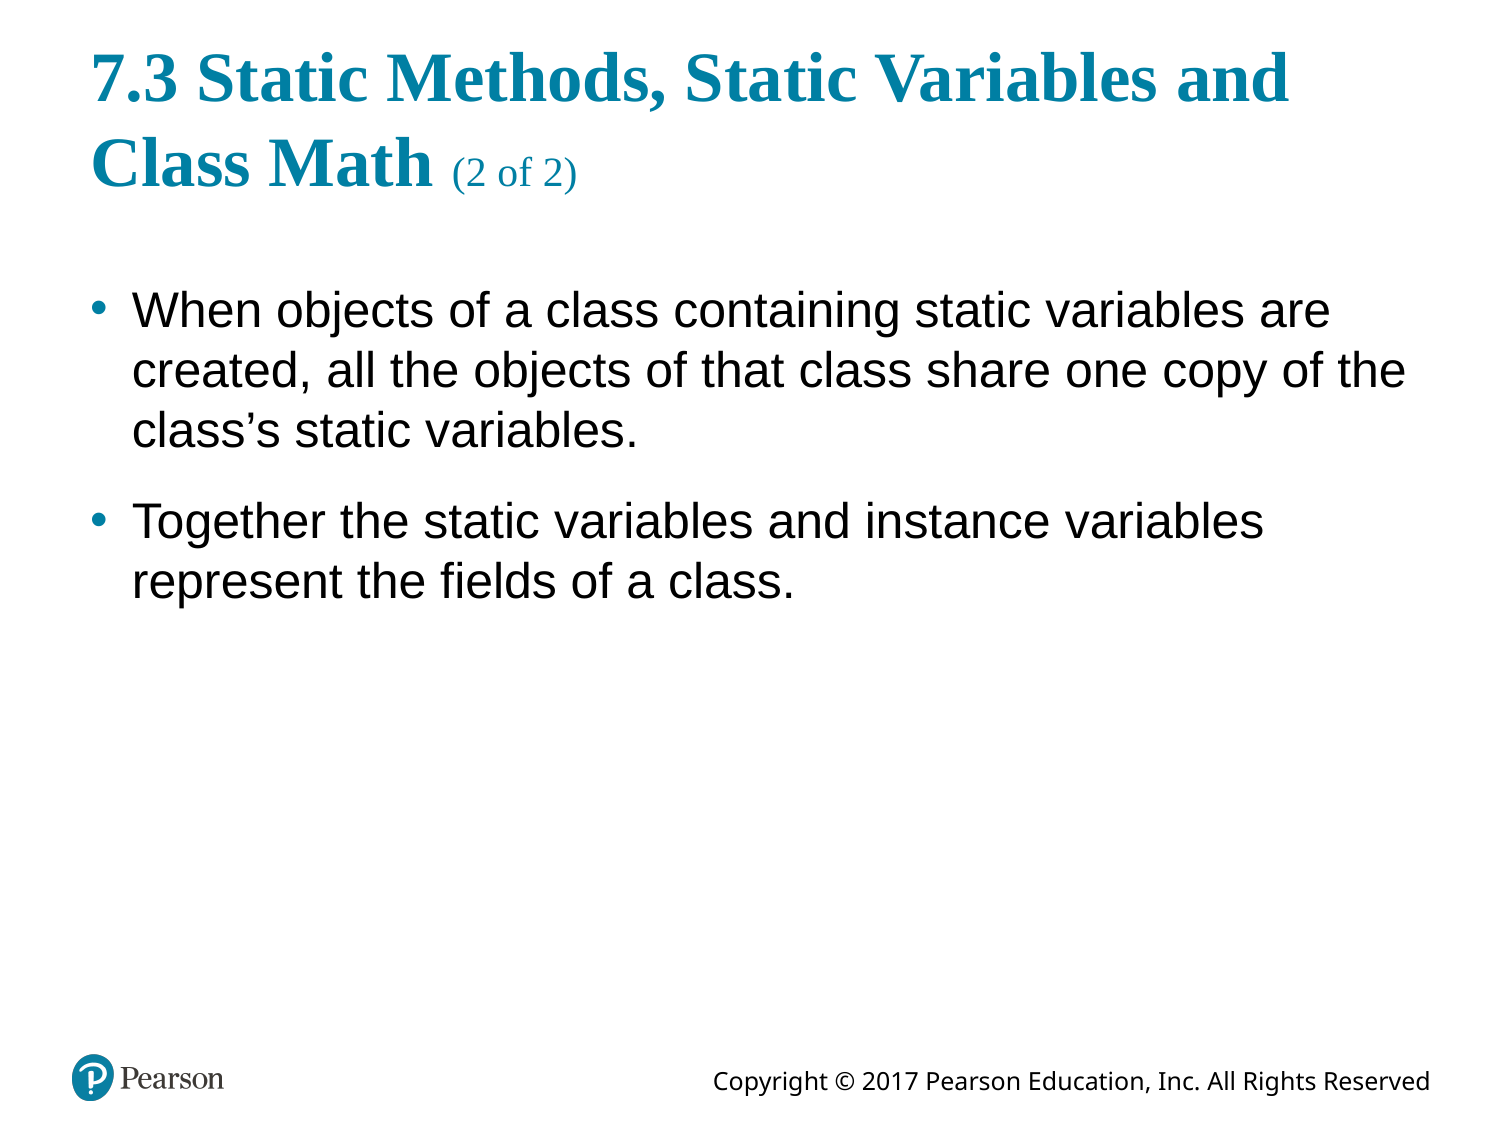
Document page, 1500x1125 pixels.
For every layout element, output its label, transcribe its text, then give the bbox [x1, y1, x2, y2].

list When objects of a class containing static variables are created, all the objects of that class share one copy of the class’s static variables. Together the static variables and instance variables represent the fields of a class. [75, 262, 1425, 1005]
picture [98, 1054, 224, 1101]
title 7.3 Static Methods, Static Variables and Class Math (2 of 2) [75, 35, 1425, 216]
picture [72, 1054, 88, 1070]
picture [80, 1063, 106, 1088]
picture [72, 1087, 83, 1101]
